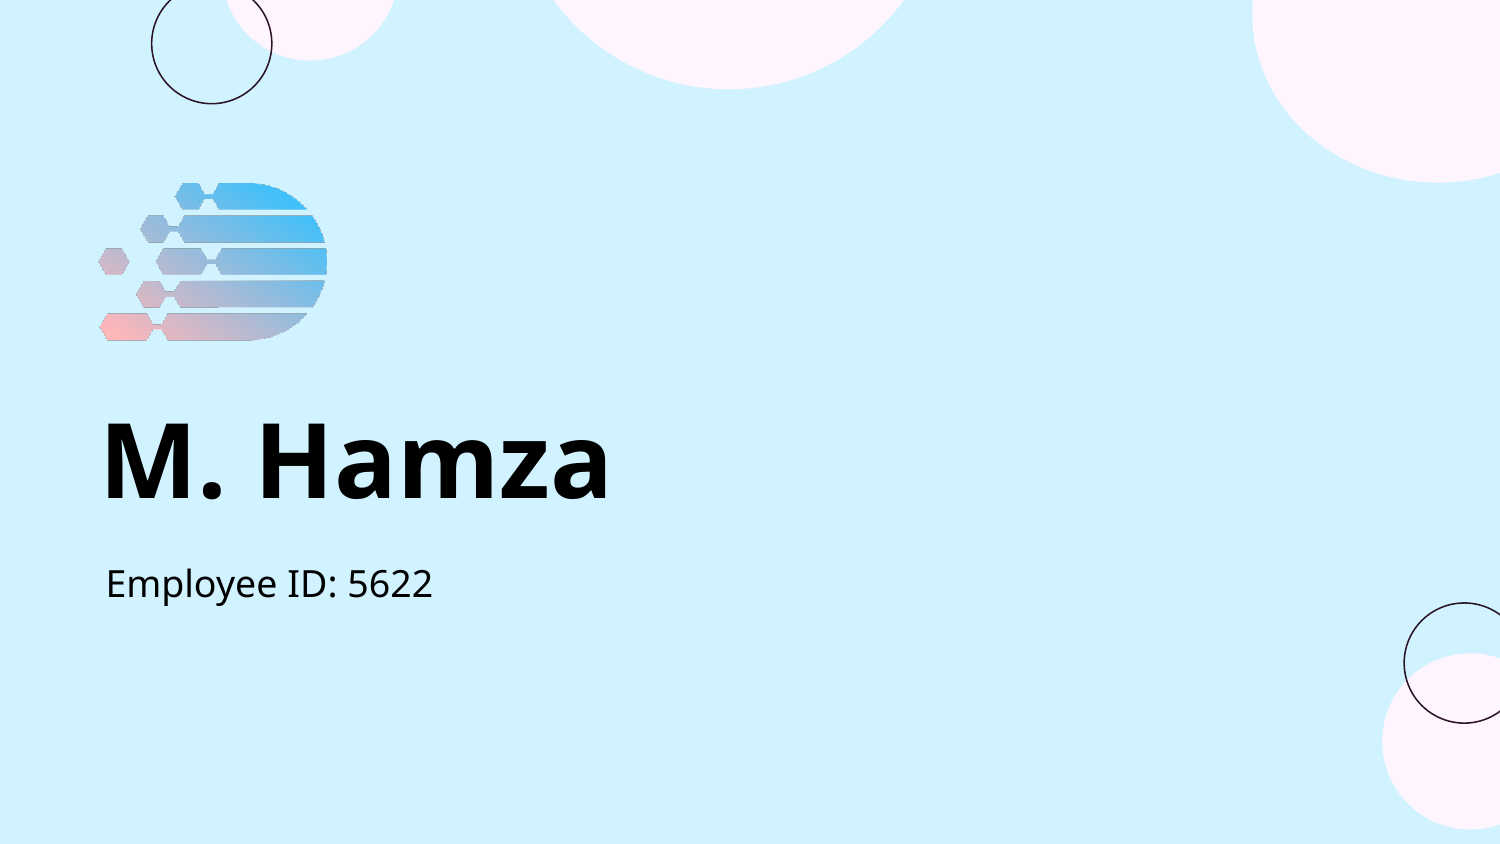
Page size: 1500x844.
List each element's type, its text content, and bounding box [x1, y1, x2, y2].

picture [66, 162, 360, 355]
title M. Hamza [84, 374, 884, 535]
text_box [1253, 0, 1500, 182]
subtitle Employee ID: 5622 [90, 545, 820, 624]
